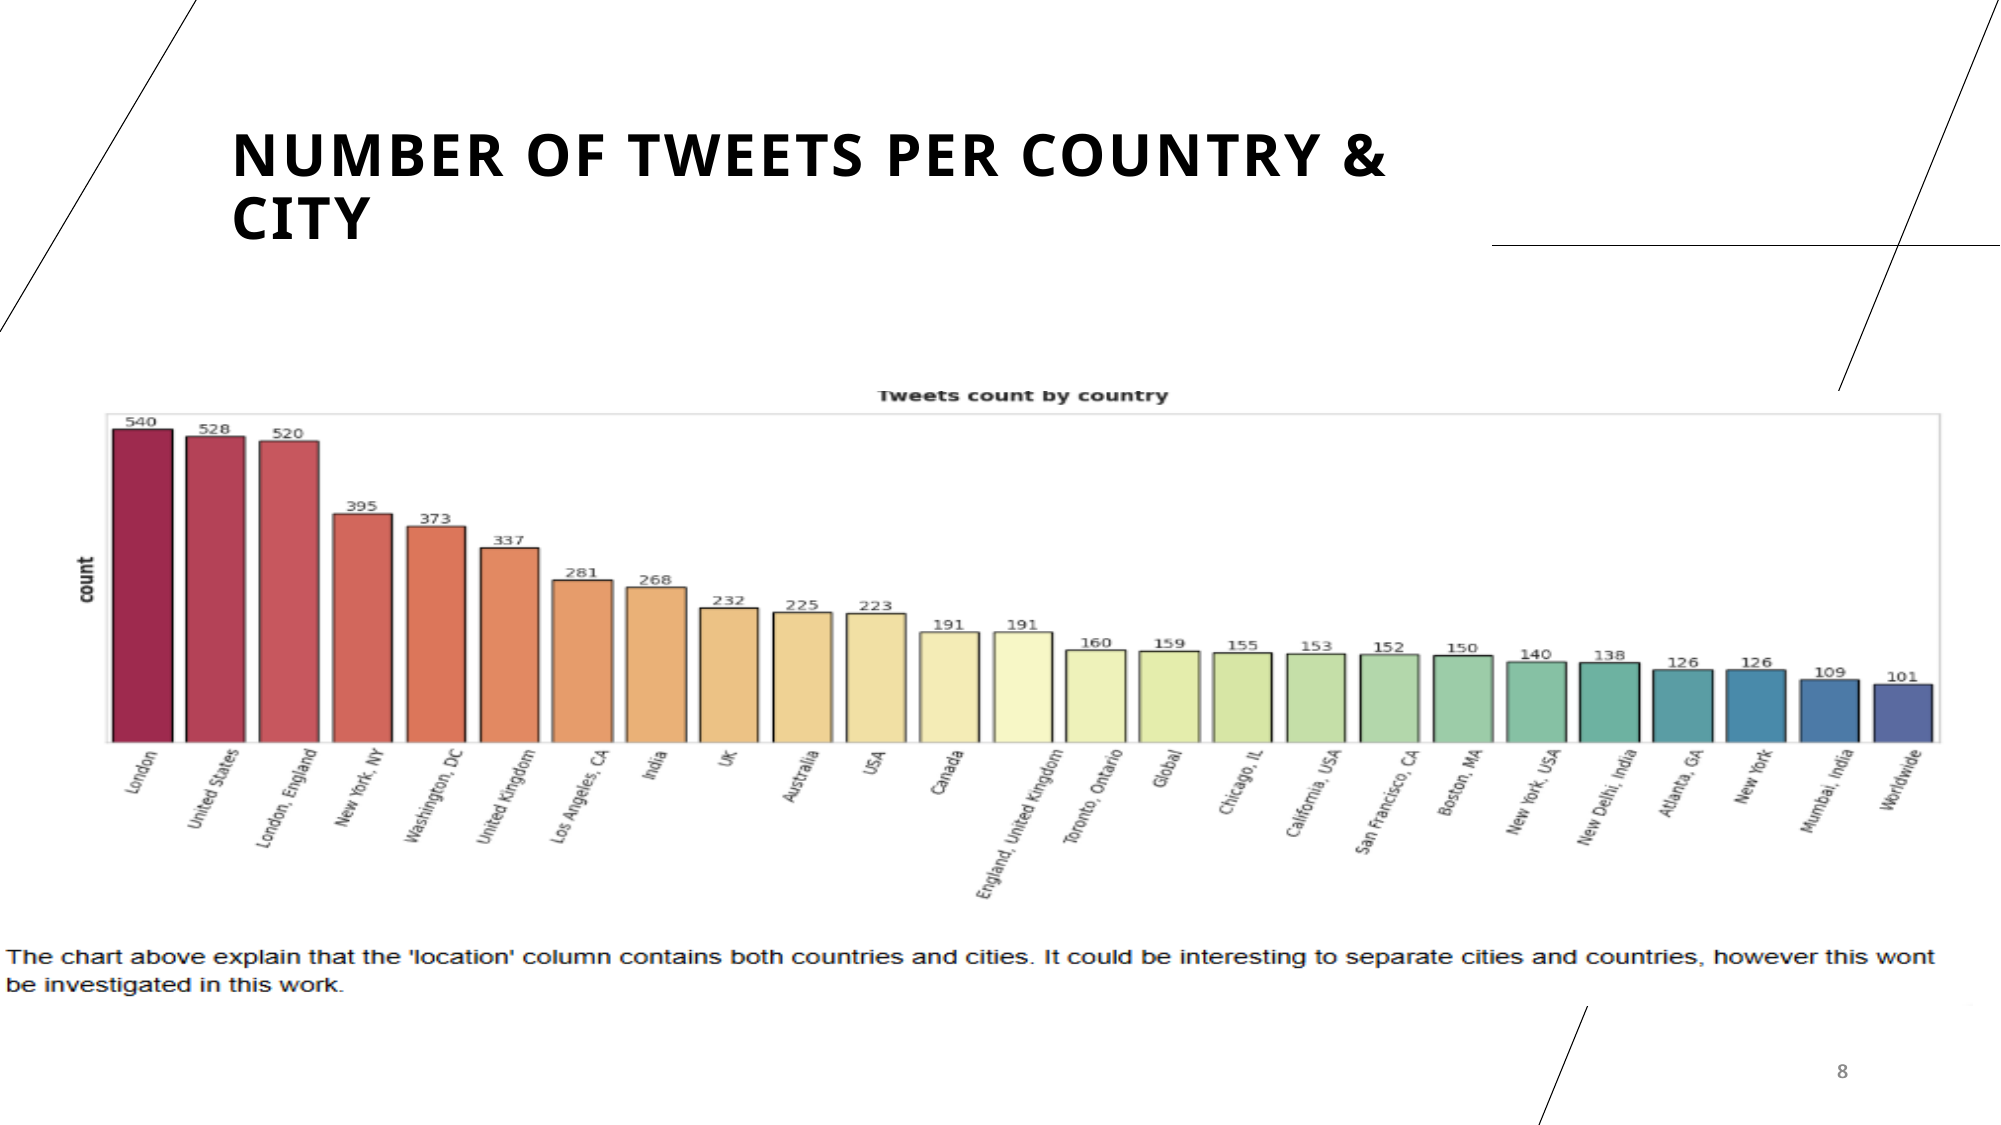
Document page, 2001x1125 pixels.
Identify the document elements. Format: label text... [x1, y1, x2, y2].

picture [4, 391, 1973, 1006]
title Number of tweets per Country & City [216, 43, 1413, 391]
slide_number 8 [1571, 1042, 1863, 1103]
